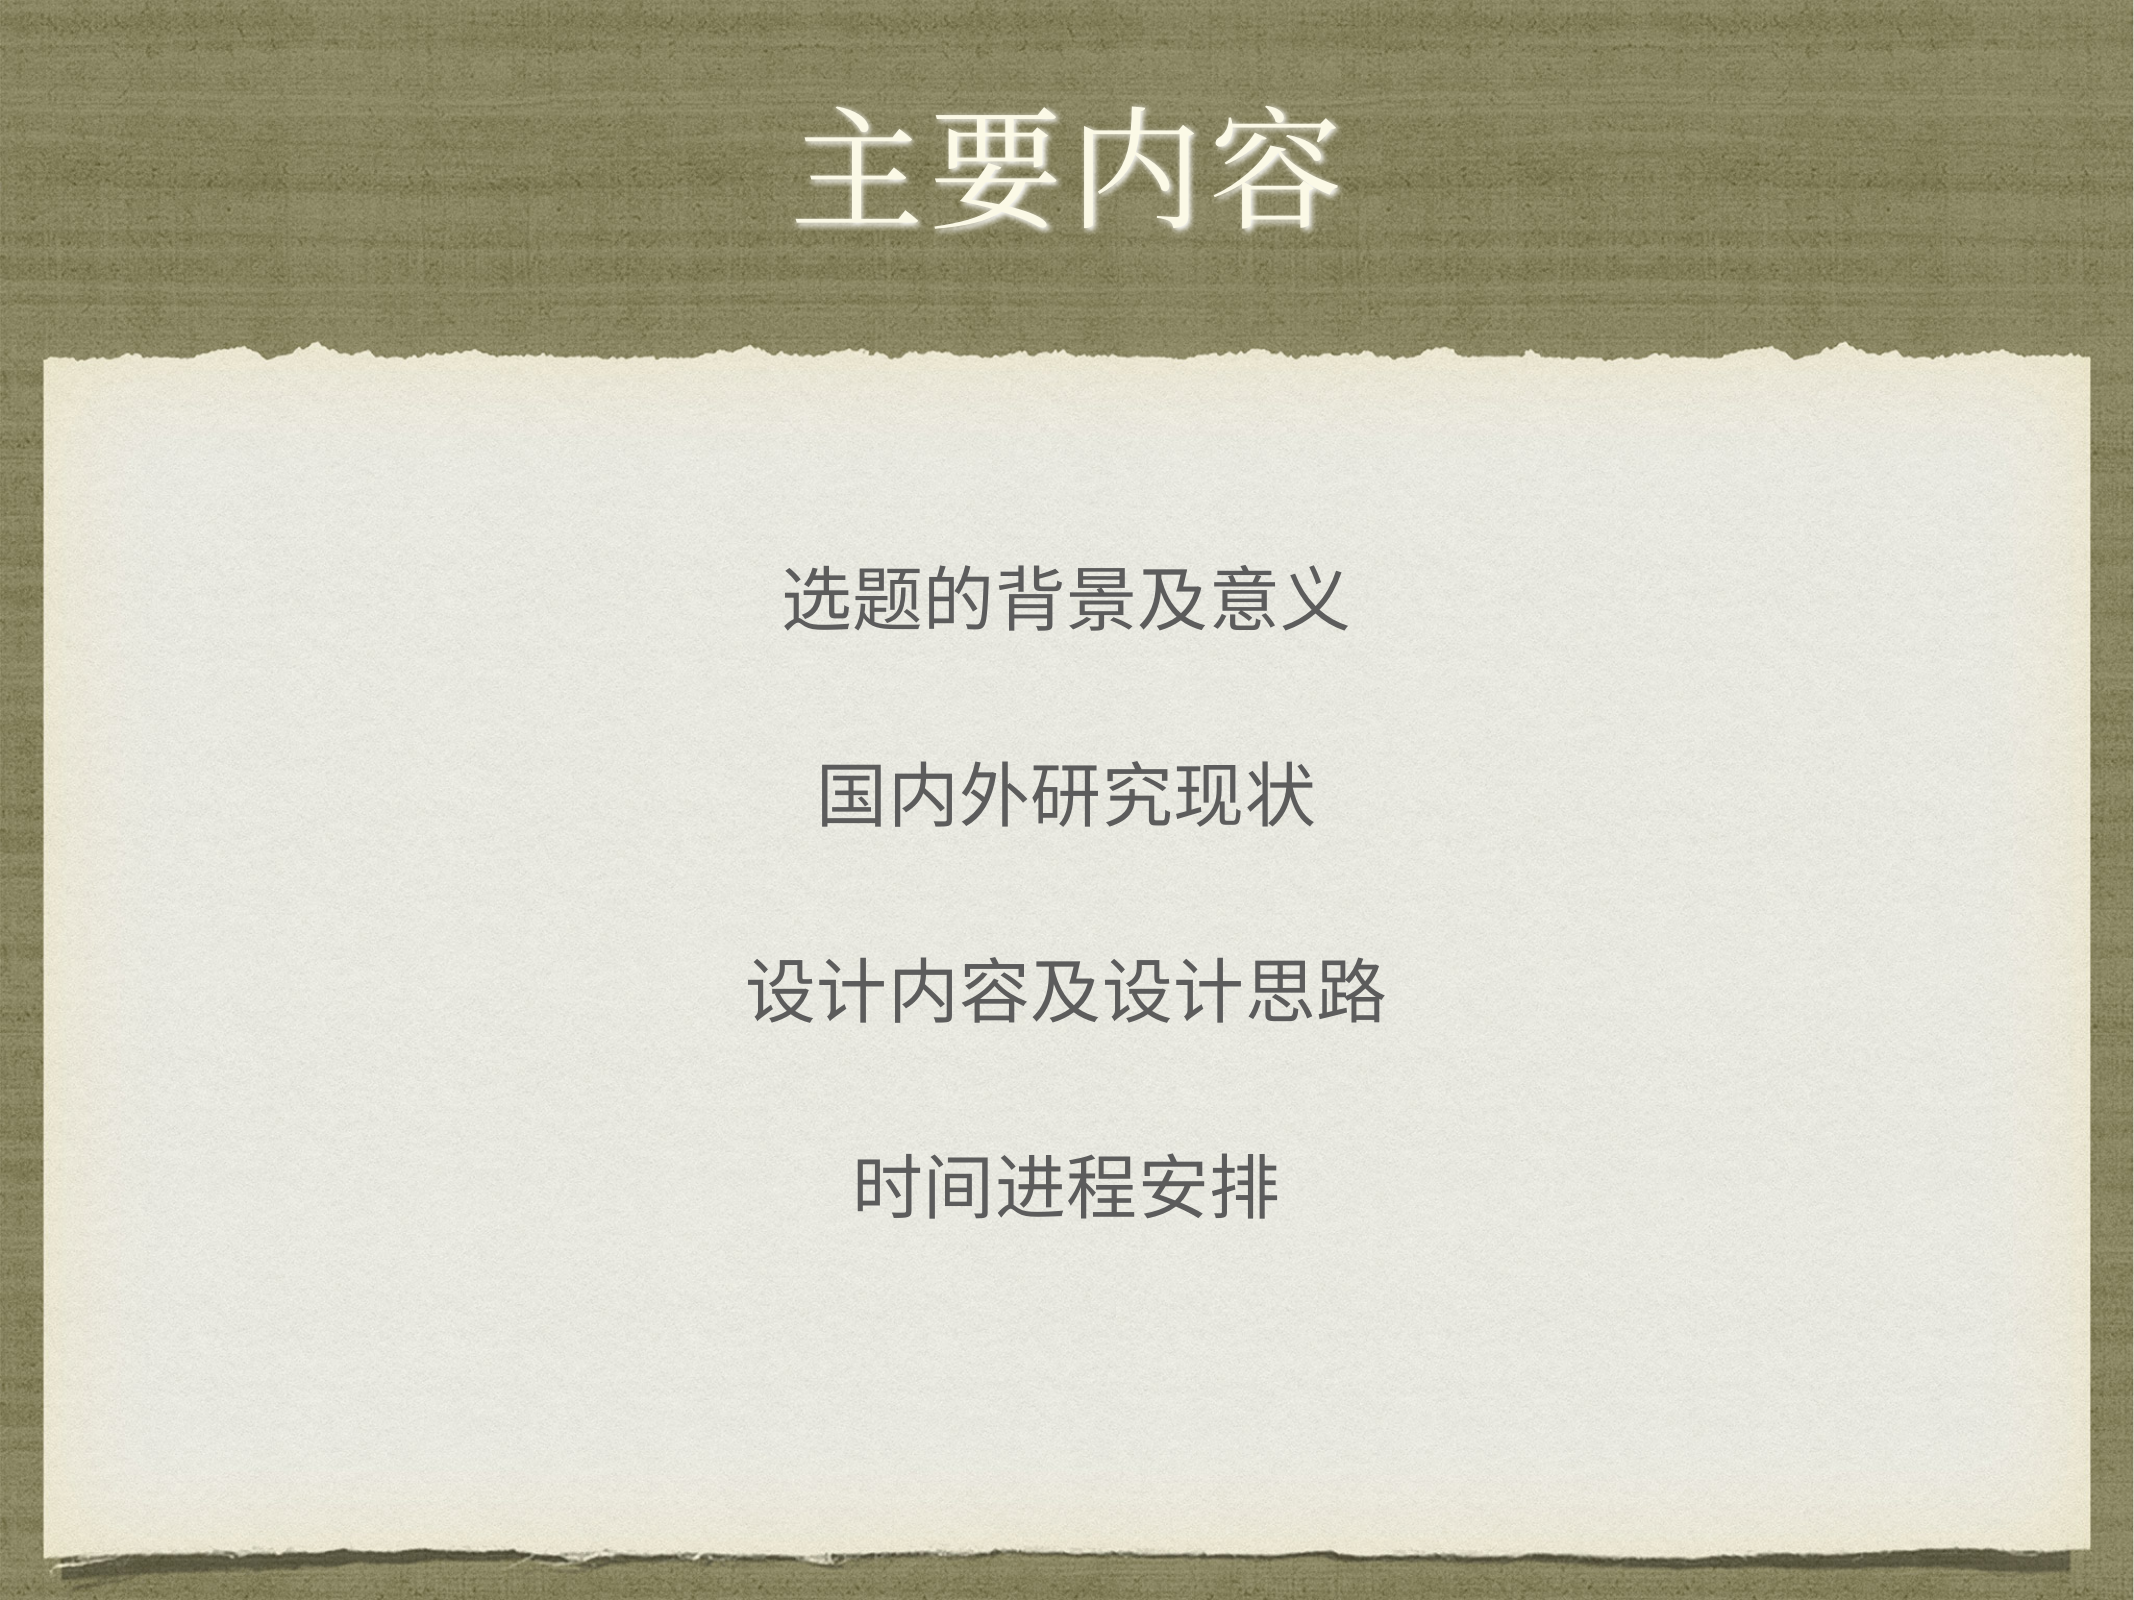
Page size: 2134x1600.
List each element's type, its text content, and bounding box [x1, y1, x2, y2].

text_box 时间进程安排 [844, 1134, 1289, 1237]
text_box 国内外研究现状 [808, 742, 1325, 844]
title 主要内容 [134, 7, 1999, 343]
text_box 设计内容及设计思路 [736, 938, 1397, 1040]
picture [0, 0, 2134, 1600]
text_box 选题的背景及意义 [772, 546, 1361, 648]
